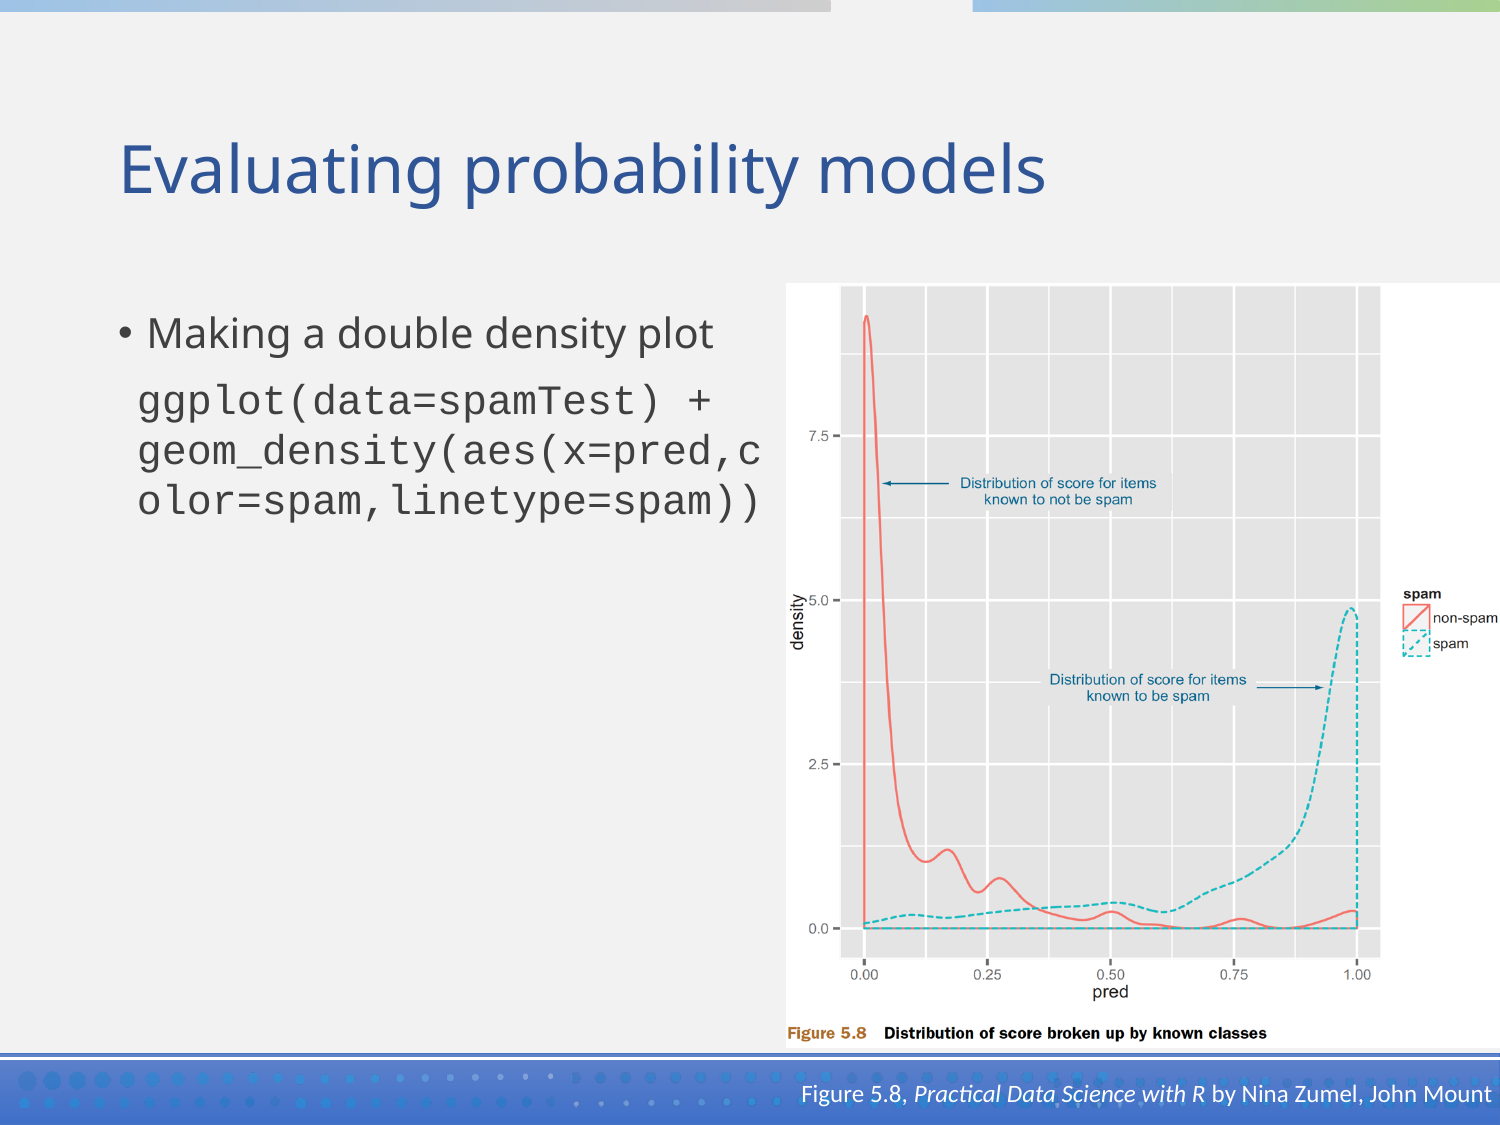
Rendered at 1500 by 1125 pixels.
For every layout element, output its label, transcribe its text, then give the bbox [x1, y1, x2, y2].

title Evaluating probability models [103, 59, 1397, 278]
picture [786, 283, 1500, 1048]
text_box Figure 5.8, Practical Data Science with R by Nina Zumel, John Mount [786, 1070, 1500, 1125]
list Making a double density plot ggplot(data=spamTest) + geom_density(aes(x=pred,color=spam,linetype=spam)) [103, 299, 786, 1014]
